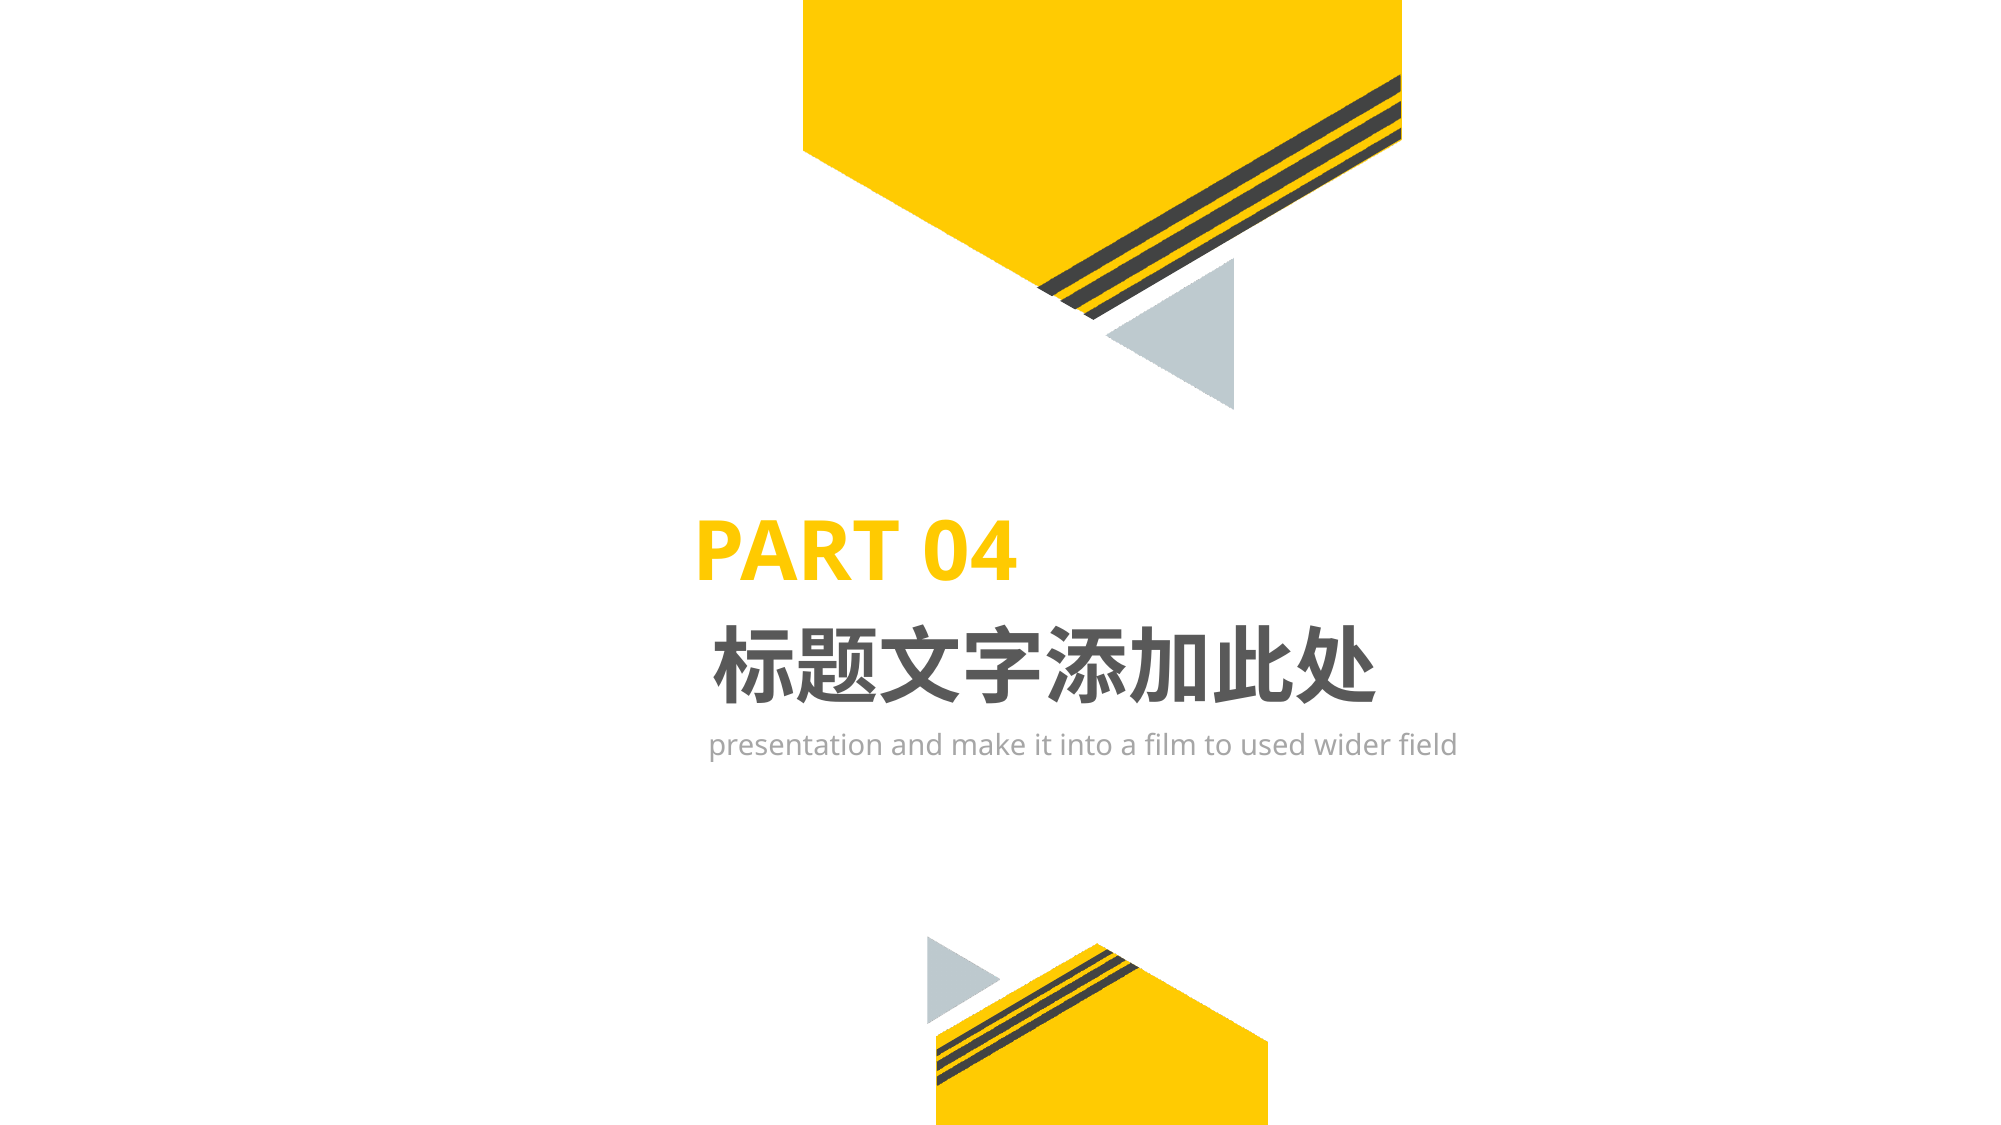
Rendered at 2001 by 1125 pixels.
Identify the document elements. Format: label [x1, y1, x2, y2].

text_box [693, 489, 1752, 767]
picture [801, 0, 1402, 415]
picture [927, 934, 1269, 1125]
